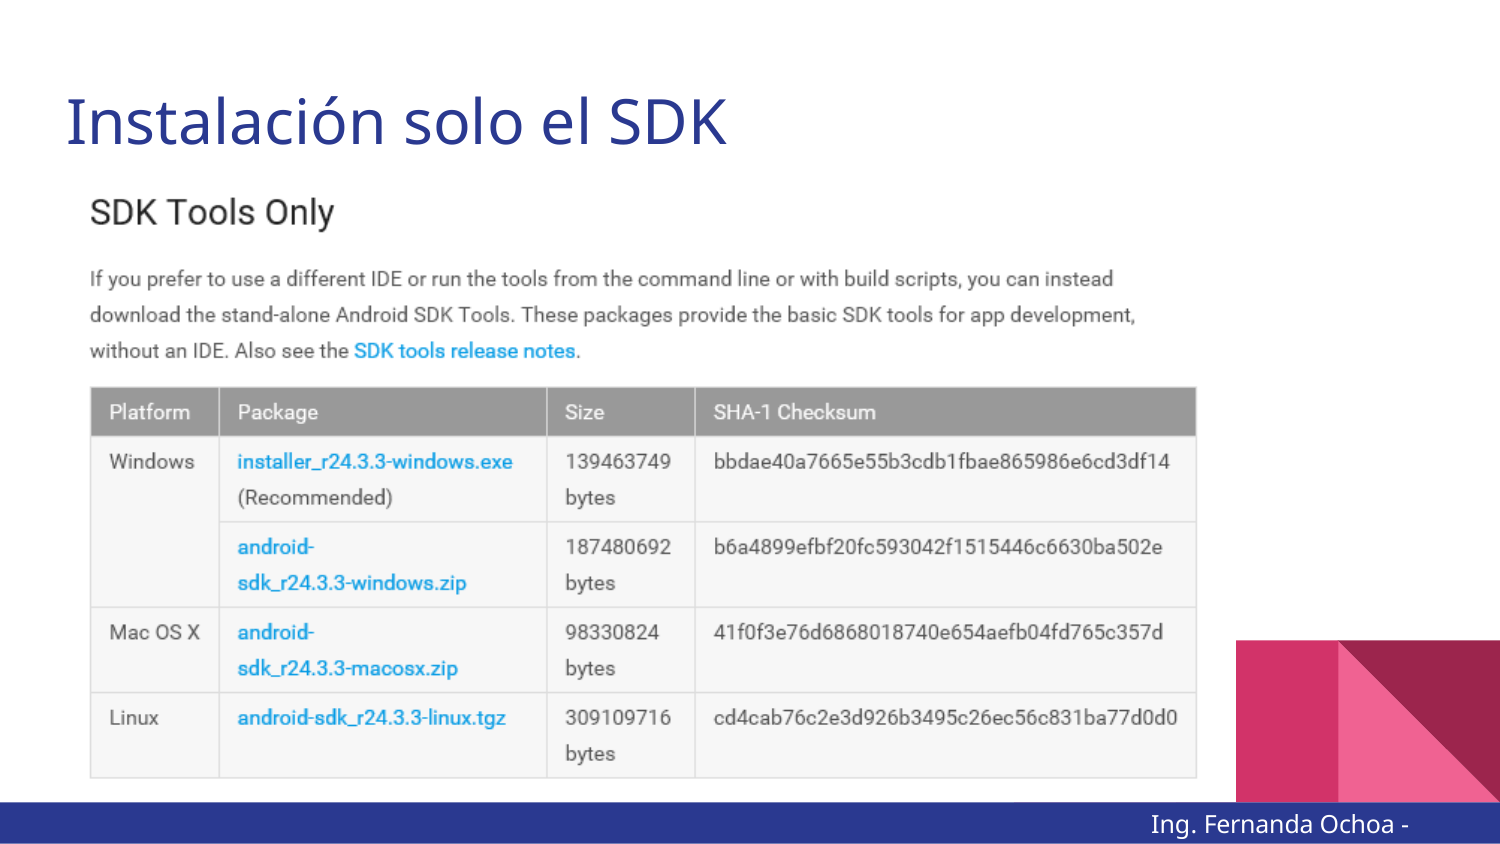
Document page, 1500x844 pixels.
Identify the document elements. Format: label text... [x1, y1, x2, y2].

picture [50, 166, 1237, 802]
title Instalación solo el SDK [51, 67, 1449, 167]
text_box Ing. Fernanda Ochoa - @imonsh [1148, 808, 1500, 844]
